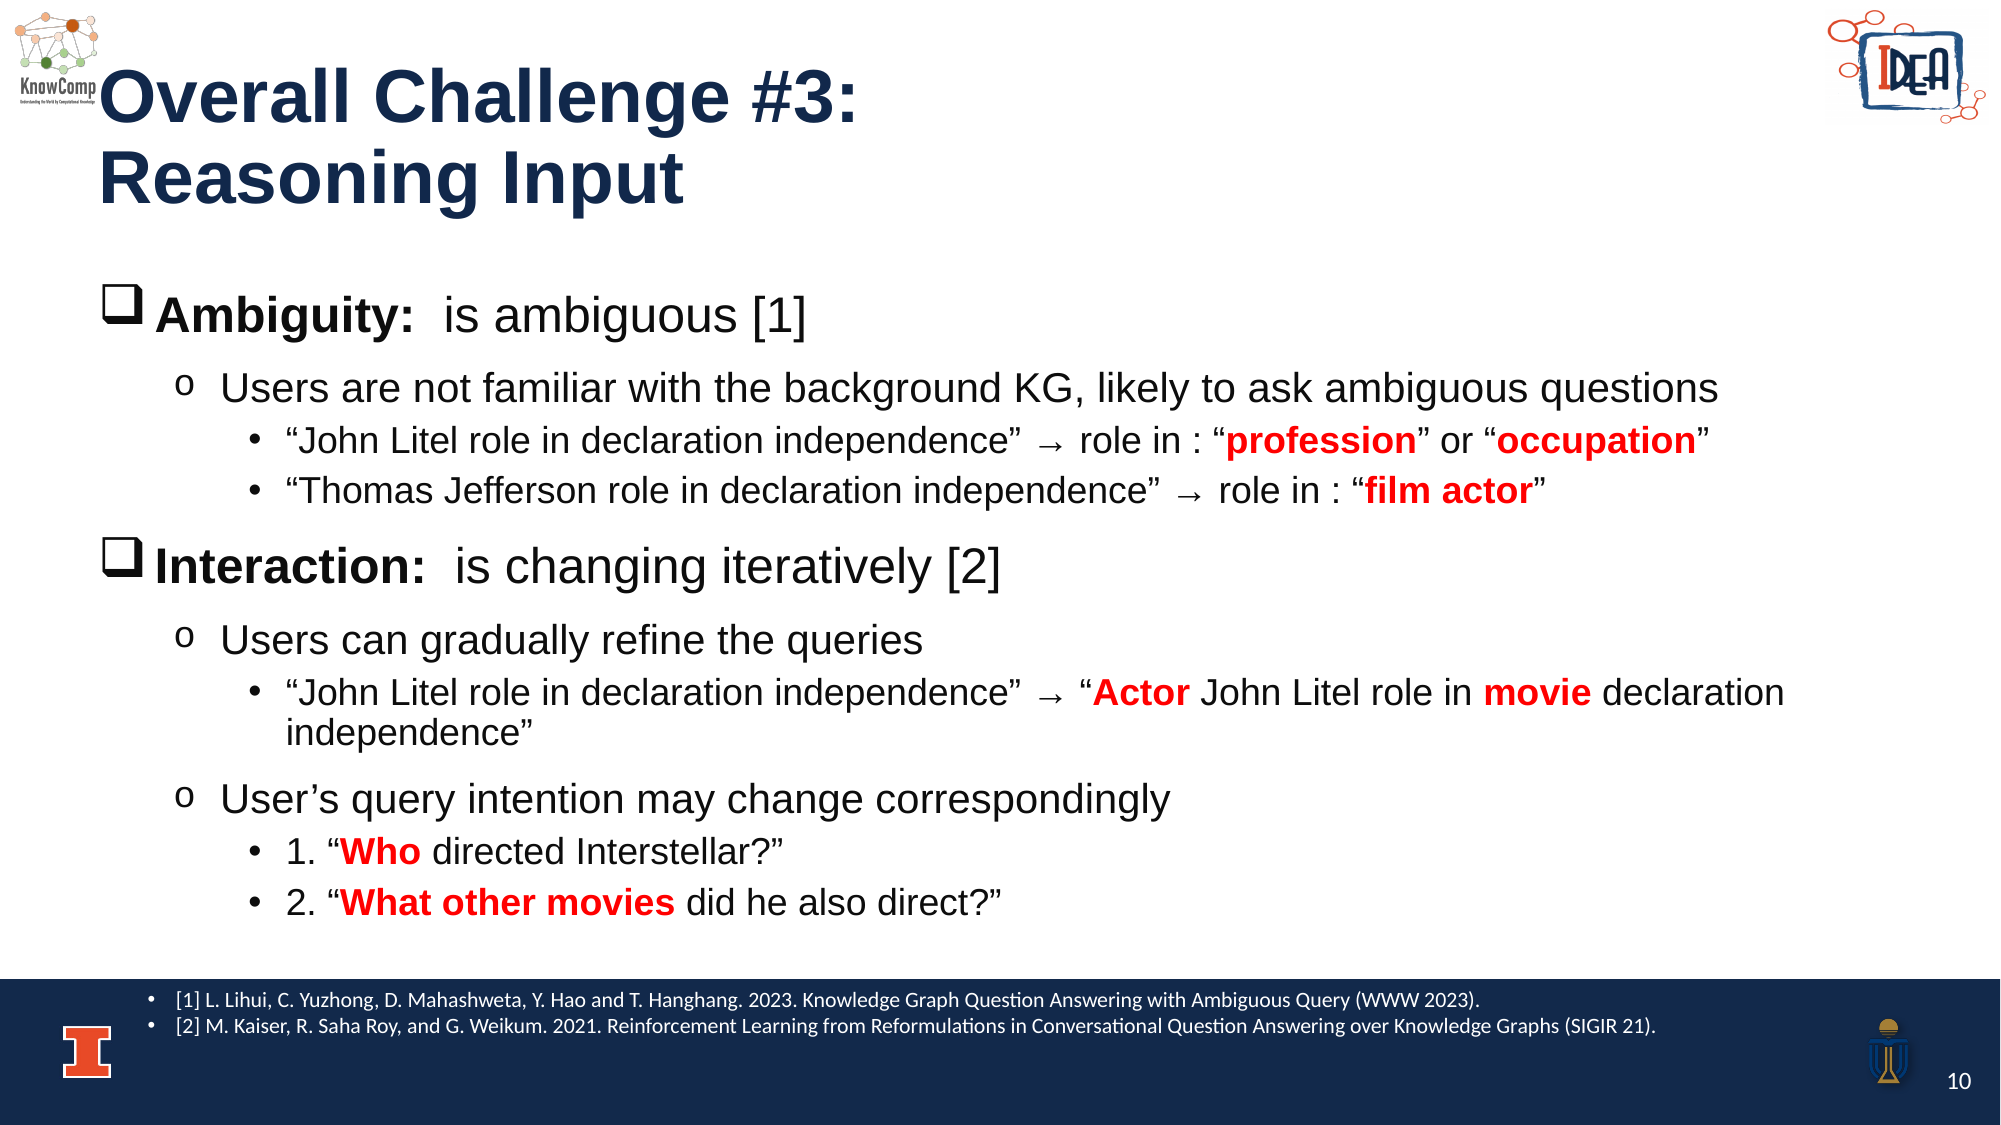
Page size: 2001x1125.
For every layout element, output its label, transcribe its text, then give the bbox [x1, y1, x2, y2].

picture [0, 0, 2001, 1125]
slide_number 10 [1649, 1050, 1987, 1110]
title Overall Challenge #3: Reasoning Input [83, 45, 1989, 233]
text_box [1] L. Lihui, C. Yuzhong, D. Mahashweta, Y. Hao and T. Hanghang. 2023. Knowledge Graph Question Answering with Ambiguous Query (WWW 2023). [2] M. Kaiser, R. Saha Roy, and G. Weikum. 2021. Reinforcement Learning from Reformulations in Conversational Question Answering over Knowledge Graphs (SIGIR 21). [132, 978, 1868, 1046]
